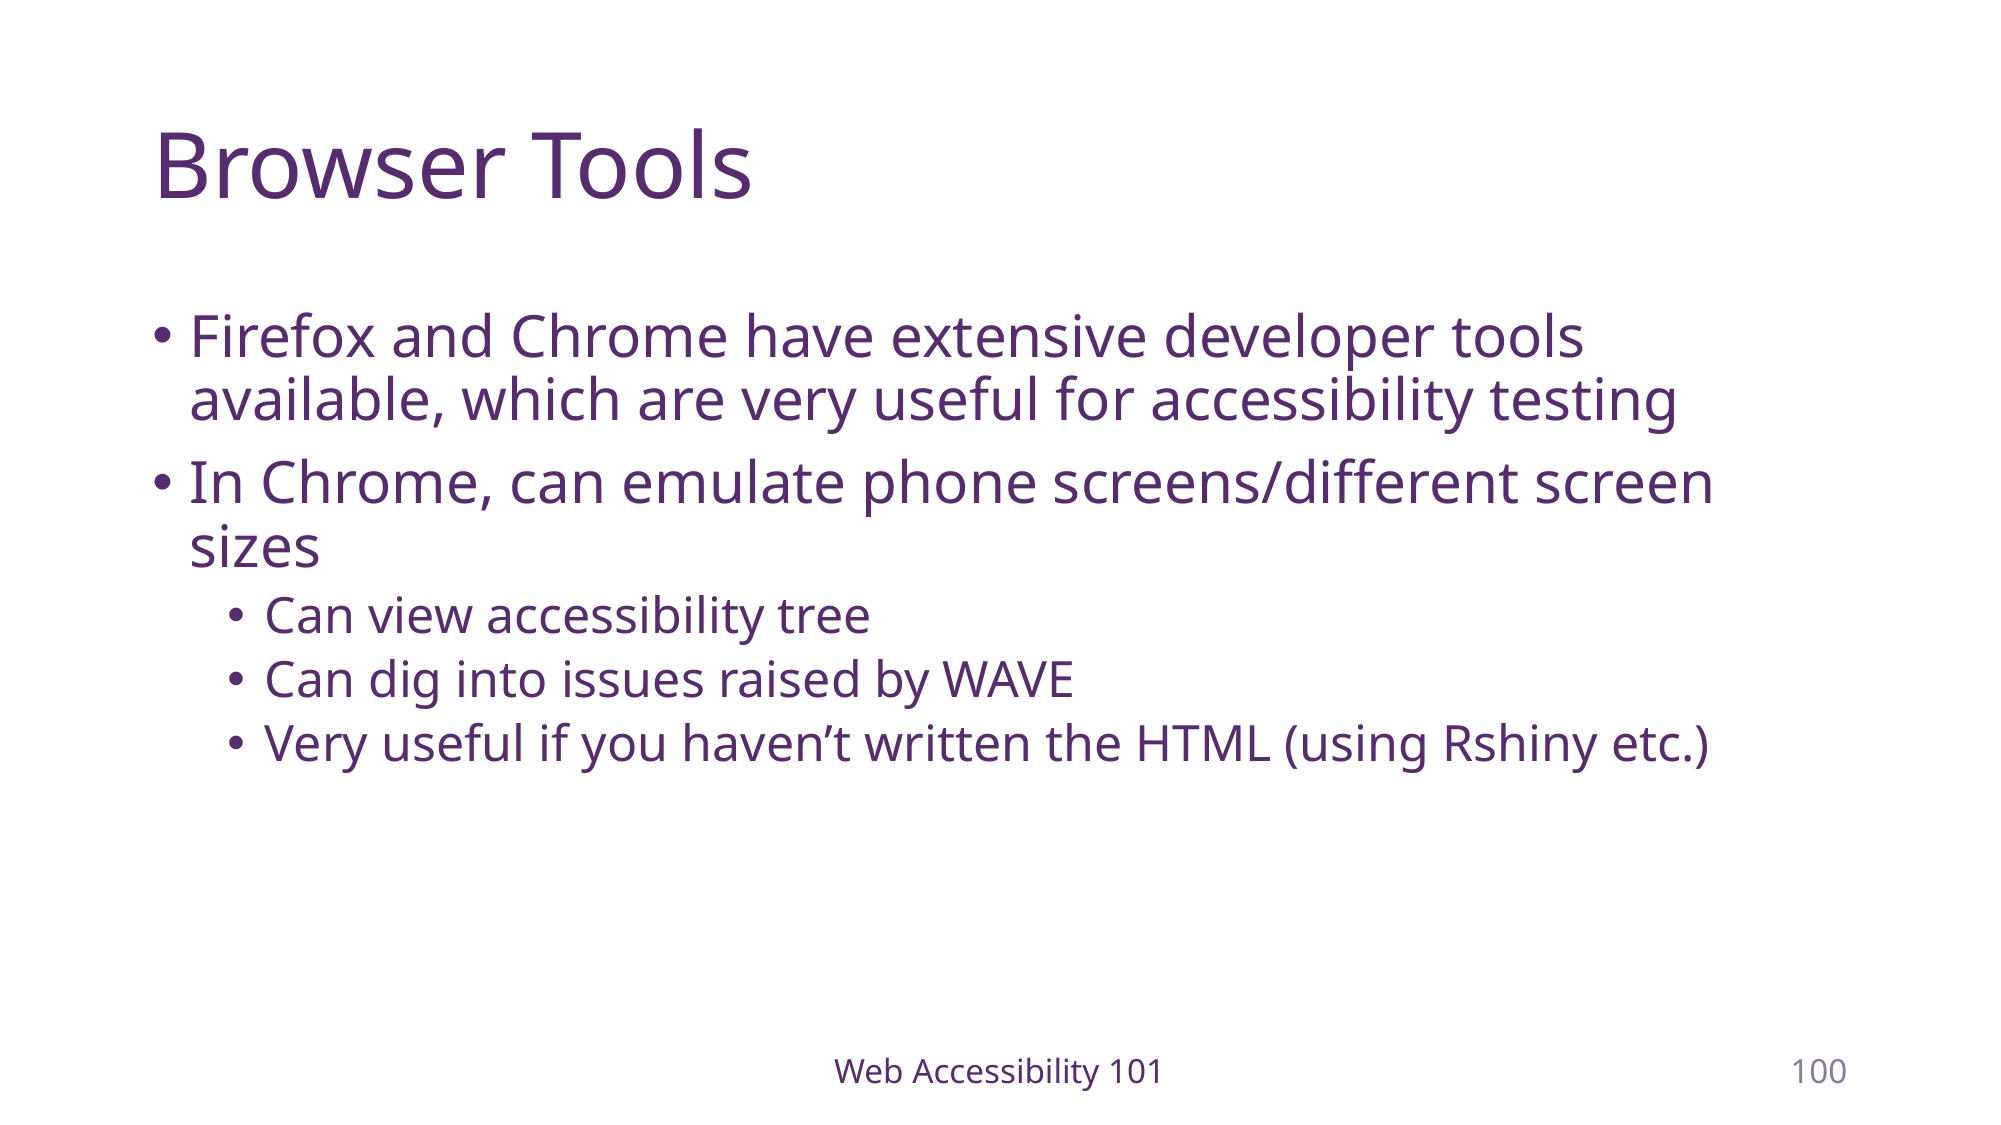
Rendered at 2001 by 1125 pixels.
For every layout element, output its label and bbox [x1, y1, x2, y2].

list [137, 299, 1863, 1014]
footer [662, 1042, 1338, 1103]
title [137, 59, 1863, 278]
slide_number [1412, 1042, 1863, 1103]
